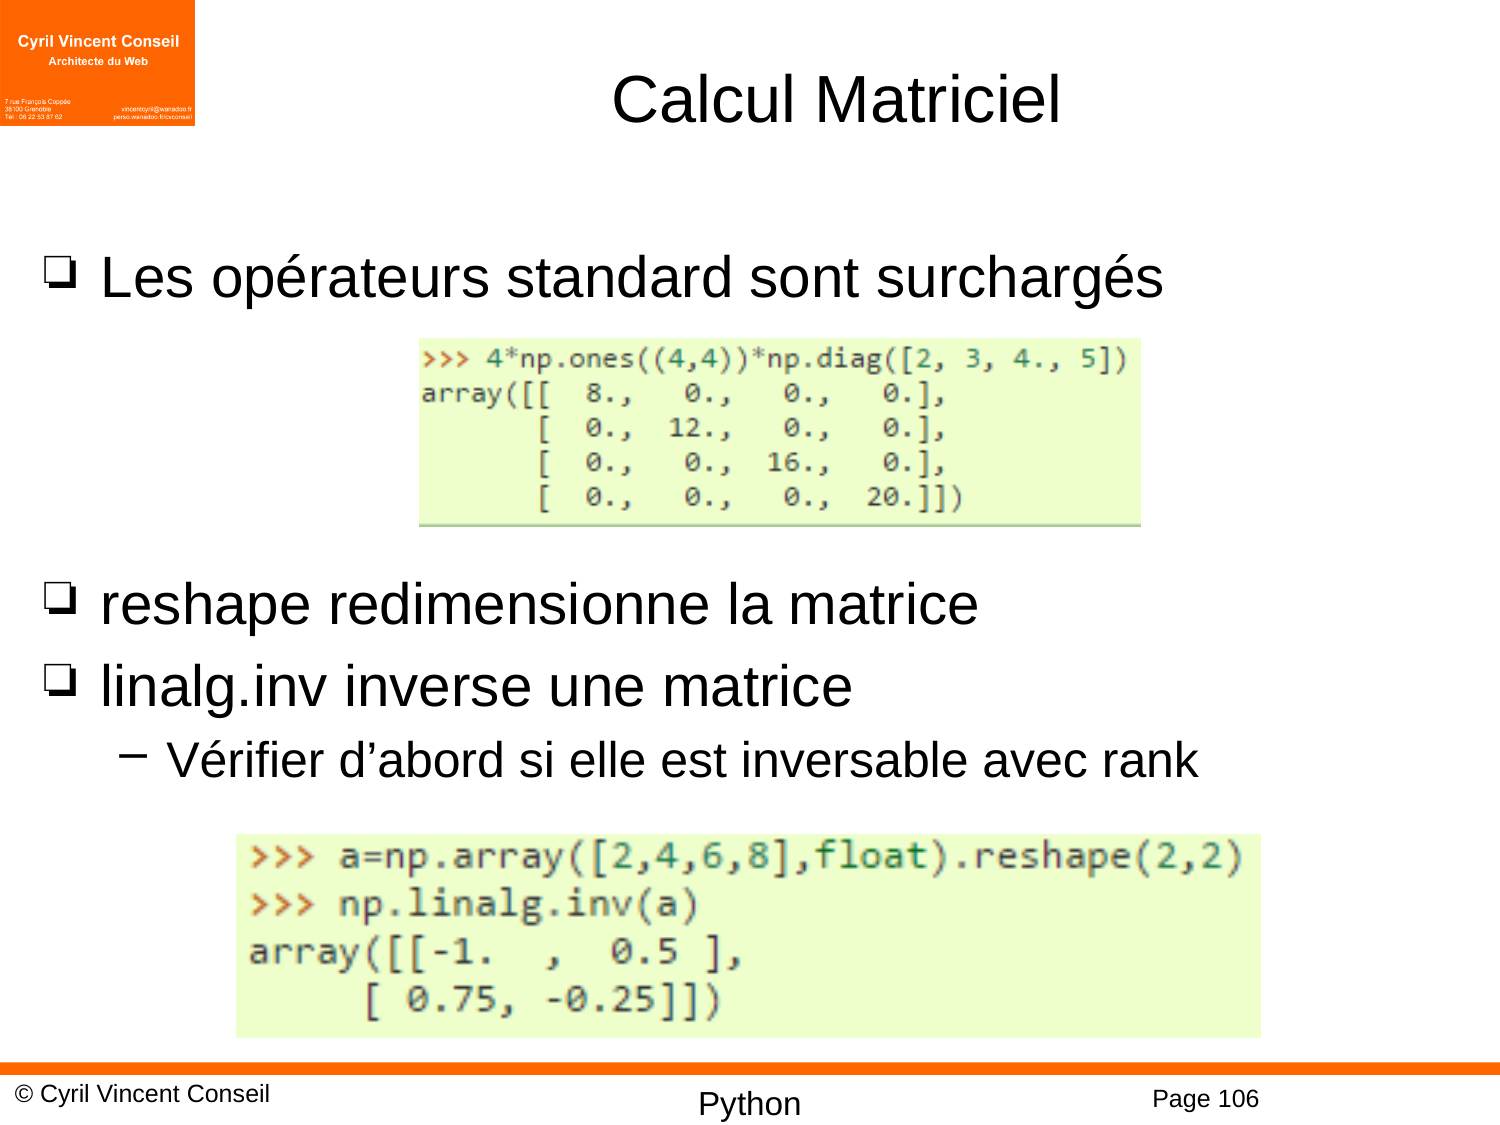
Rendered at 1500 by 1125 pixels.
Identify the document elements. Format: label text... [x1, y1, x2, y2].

picture [0, 0, 195, 126]
picture [235, 833, 1262, 1038]
title Calcul Matriciel [194, 2, 1480, 190]
picture [418, 337, 1141, 528]
list Les opérateurs standard sont surchargés reshape redimensionne la matrice linalg.inv inverse une matrice Vérifier d’abord si elle est inversable avec rank [29, 231, 1468, 1059]
